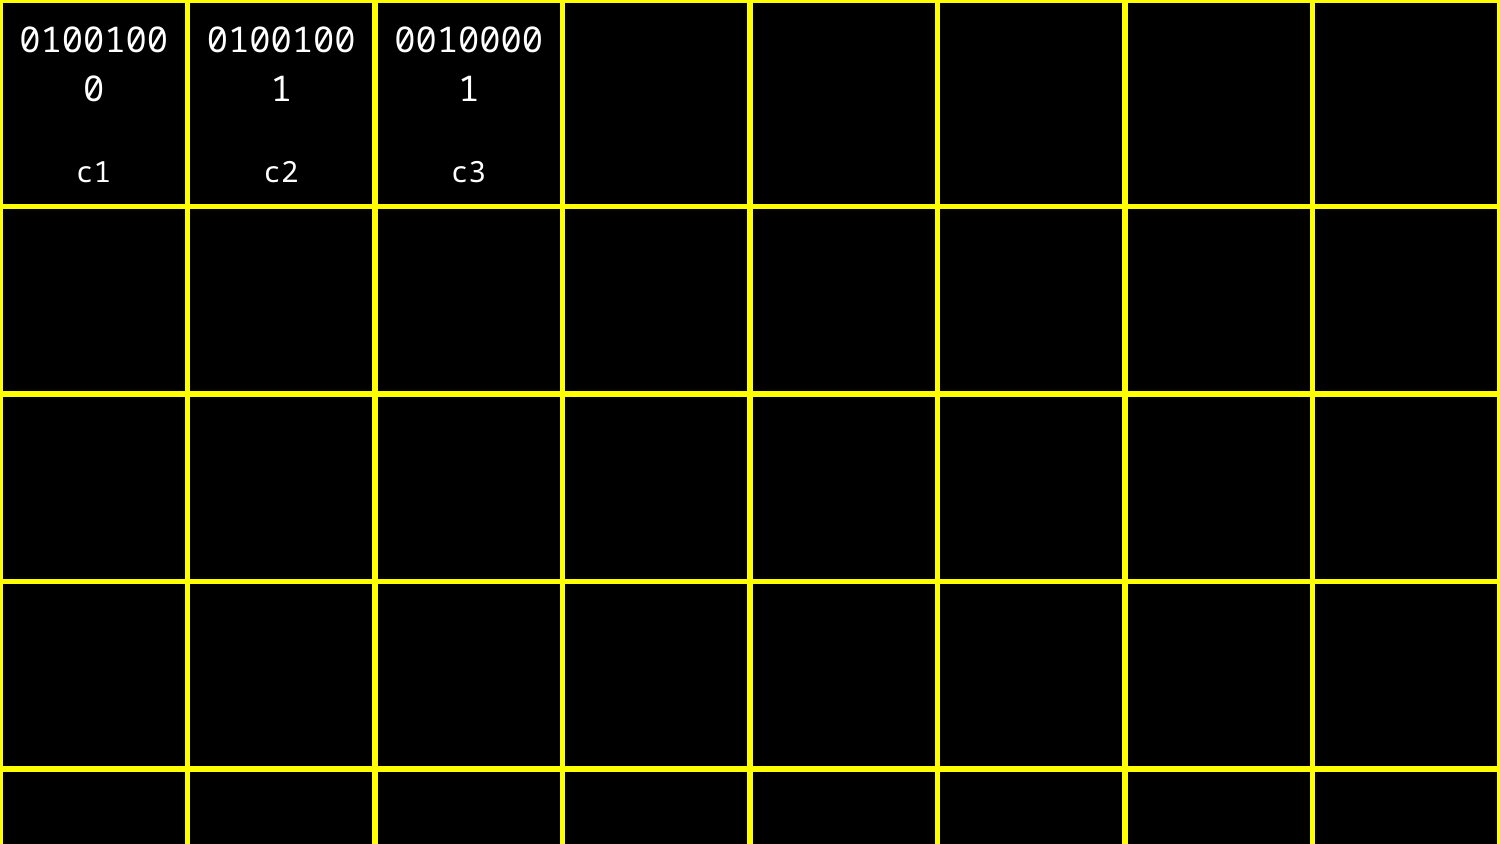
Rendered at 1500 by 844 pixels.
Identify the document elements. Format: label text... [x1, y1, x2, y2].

table_cell [190, 397, 372, 579]
table_header 01001000 c1 [3, 3, 185, 204]
table_cell [565, 584, 747, 766]
table_cell [753, 772, 935, 844]
table_cell [1315, 772, 1497, 844]
table_cell [3, 209, 185, 391]
table_cell [565, 397, 747, 579]
table_header 00100001 c3 [378, 3, 560, 204]
table_cell [940, 584, 1122, 766]
table_cell [1128, 209, 1310, 391]
table_cell [753, 584, 935, 766]
table_header [940, 3, 1122, 204]
table_cell [1128, 772, 1310, 844]
table_cell [190, 209, 372, 391]
table_cell [3, 772, 185, 844]
table_cell [1315, 584, 1497, 766]
table_header 01001001 c2 [190, 3, 372, 204]
table_cell [753, 209, 935, 391]
table_header [1315, 3, 1497, 204]
table_cell [565, 209, 747, 391]
table_cell [3, 397, 185, 579]
table_cell [940, 397, 1122, 579]
table_cell [378, 209, 560, 391]
table_header [753, 3, 935, 204]
table_cell [1128, 397, 1310, 579]
table_cell [190, 584, 372, 766]
table_cell [565, 772, 747, 844]
table_cell [753, 397, 935, 579]
table_cell [3, 584, 185, 766]
table_cell [378, 397, 560, 579]
table_cell [1315, 397, 1497, 579]
table_header [1128, 3, 1310, 204]
table_cell [190, 772, 372, 844]
table_cell [940, 772, 1122, 844]
table_header [565, 3, 747, 204]
table_cell [378, 584, 560, 766]
table_cell [378, 772, 560, 844]
table_cell [1315, 209, 1497, 391]
table_cell [940, 209, 1122, 391]
table_cell [1128, 584, 1310, 766]
